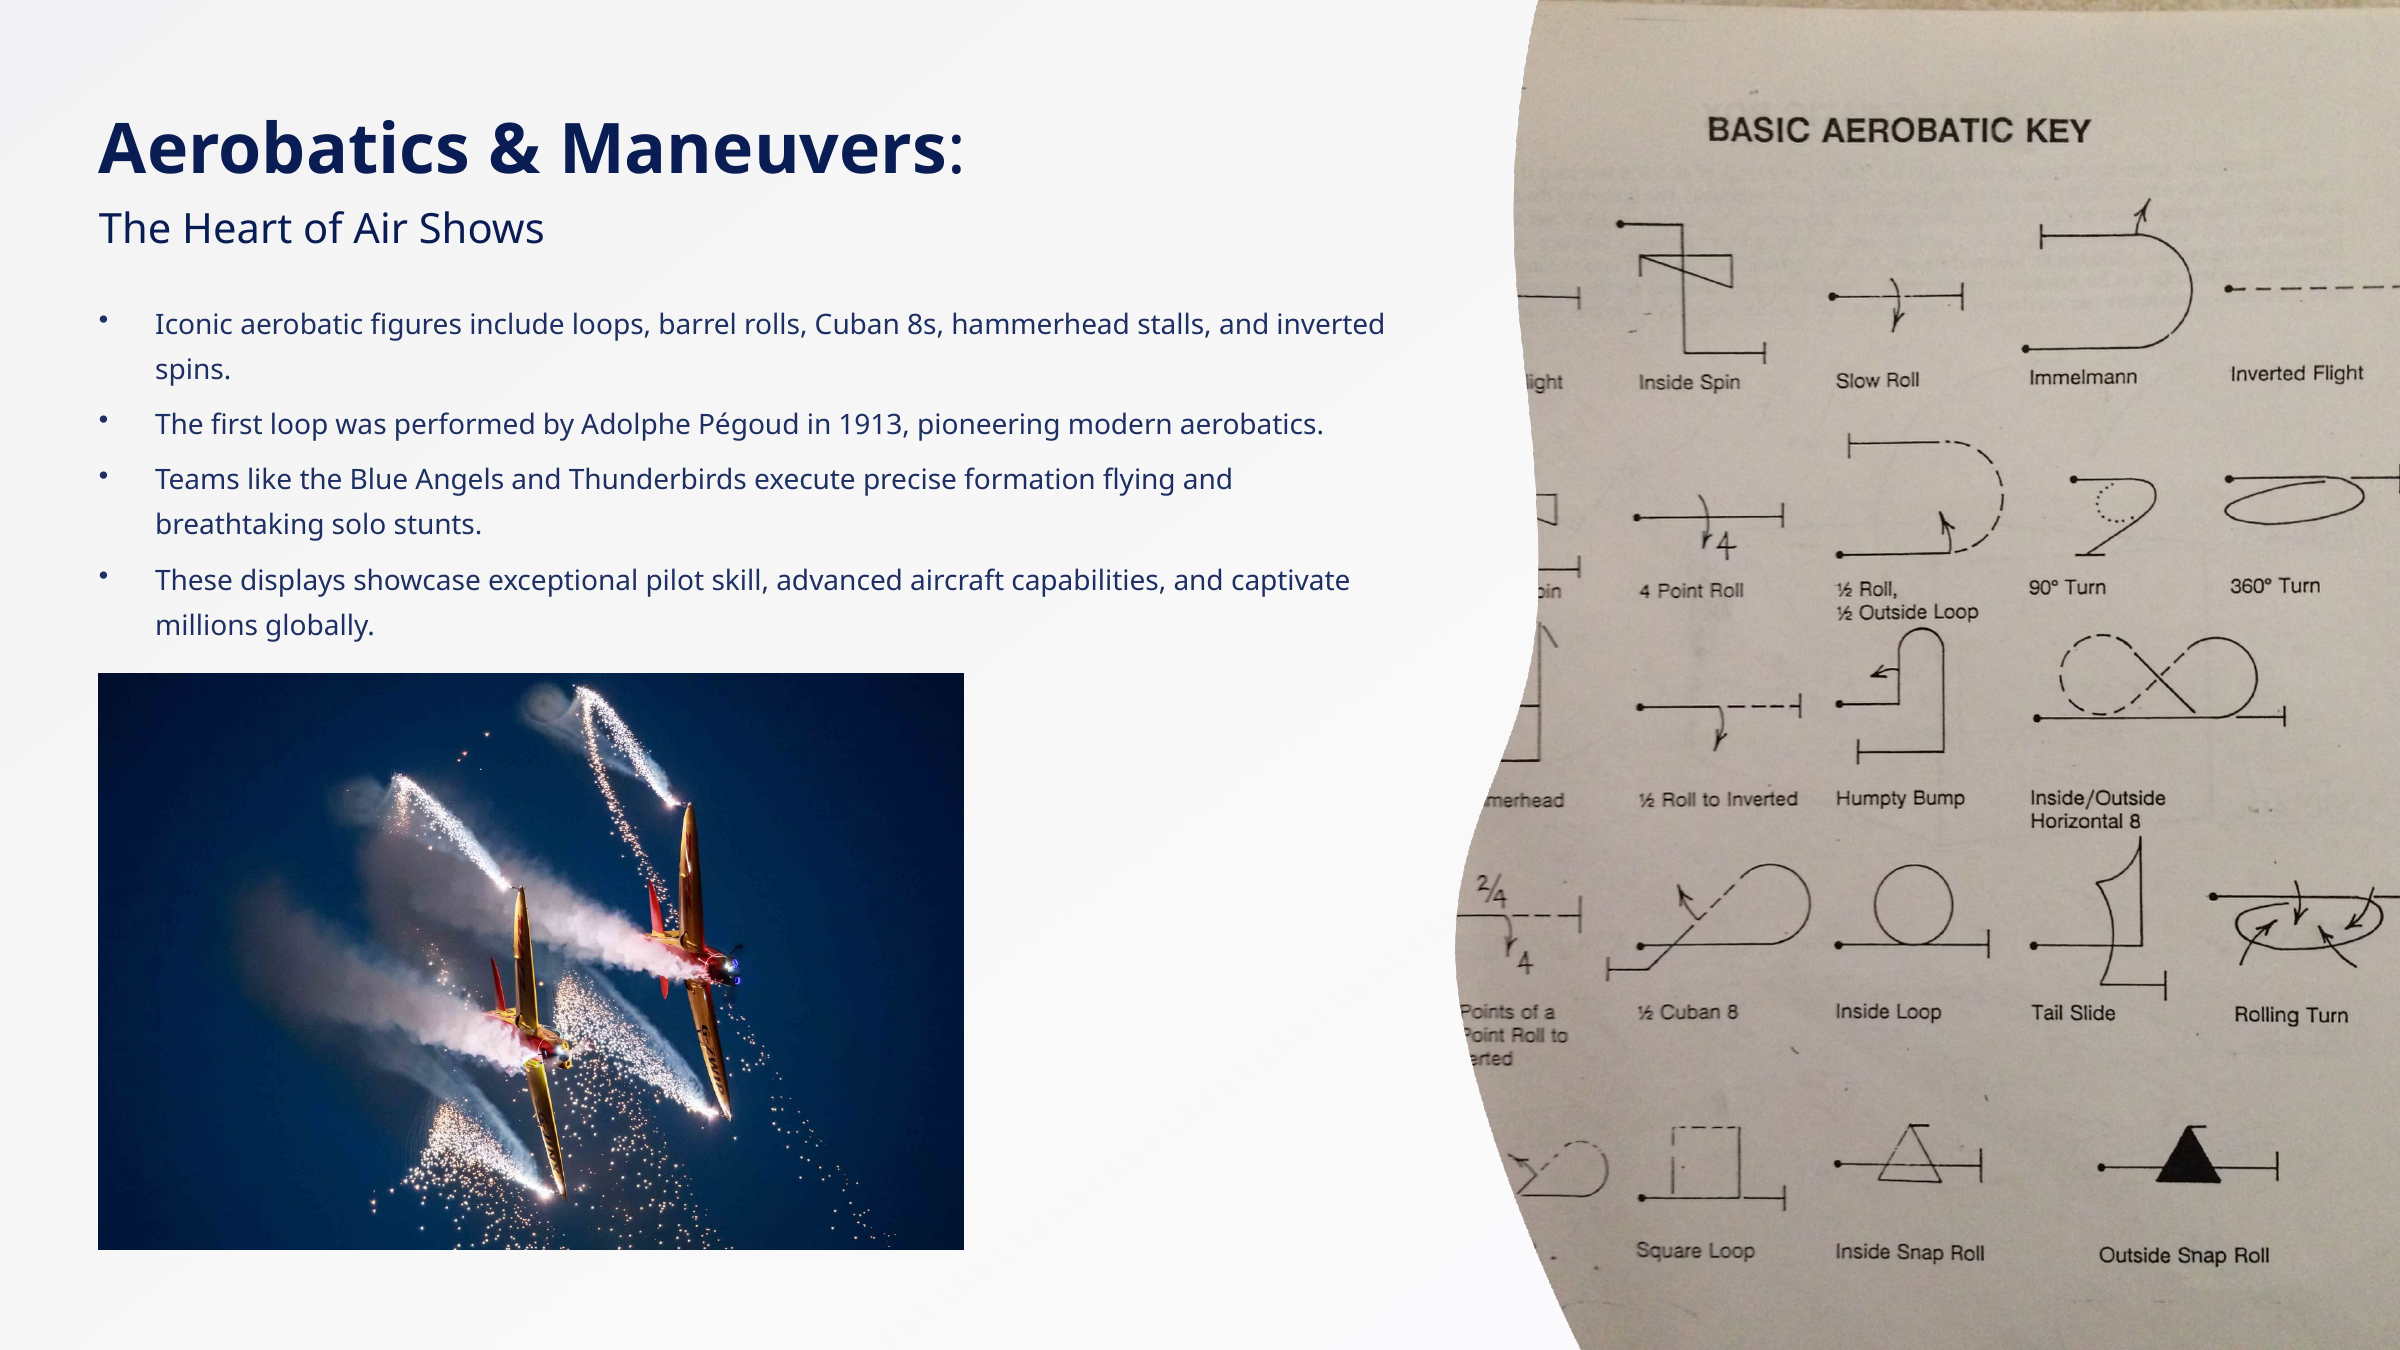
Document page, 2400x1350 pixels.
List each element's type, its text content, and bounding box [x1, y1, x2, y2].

text_box These displays showcase exceptional pilot skill, advanced aircraft capabilities, and captivate millions globally. [98, 550, 1401, 642]
text_box The first loop was performed by Adolphe Pégoud in 1913, pioneering modern aerobatics. [98, 395, 1401, 441]
text_box Teams like the Blue Angels and Thunderbirds execute precise formation flying and breathtaking solo stunts. [98, 450, 1401, 542]
picture [0, 0, 2400, 1350]
text_box Aerobatics & Maneuvers: [98, 100, 938, 189]
text_box Iconic aerobatic figures include loops, barrel rolls, Cuban 8s, hammerhead stalls, and inverted spins. [98, 295, 1401, 386]
text_box The Heart of Air Shows [98, 199, 553, 253]
